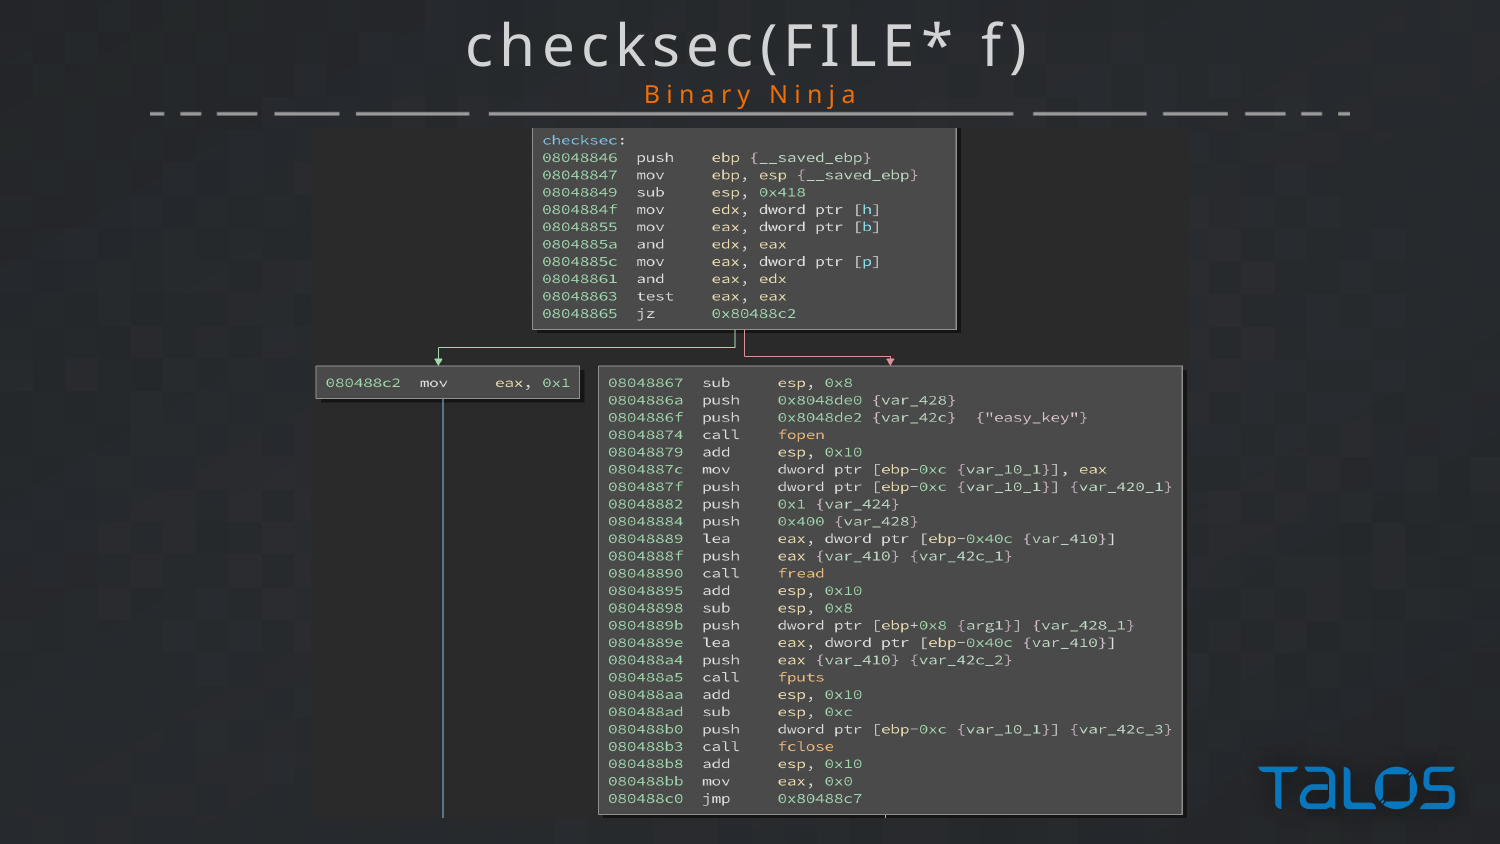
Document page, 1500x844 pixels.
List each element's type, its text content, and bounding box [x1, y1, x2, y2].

picture [310, 128, 1190, 819]
title checksec(FILE* f) Binary Ninja [75, 0, 1425, 129]
